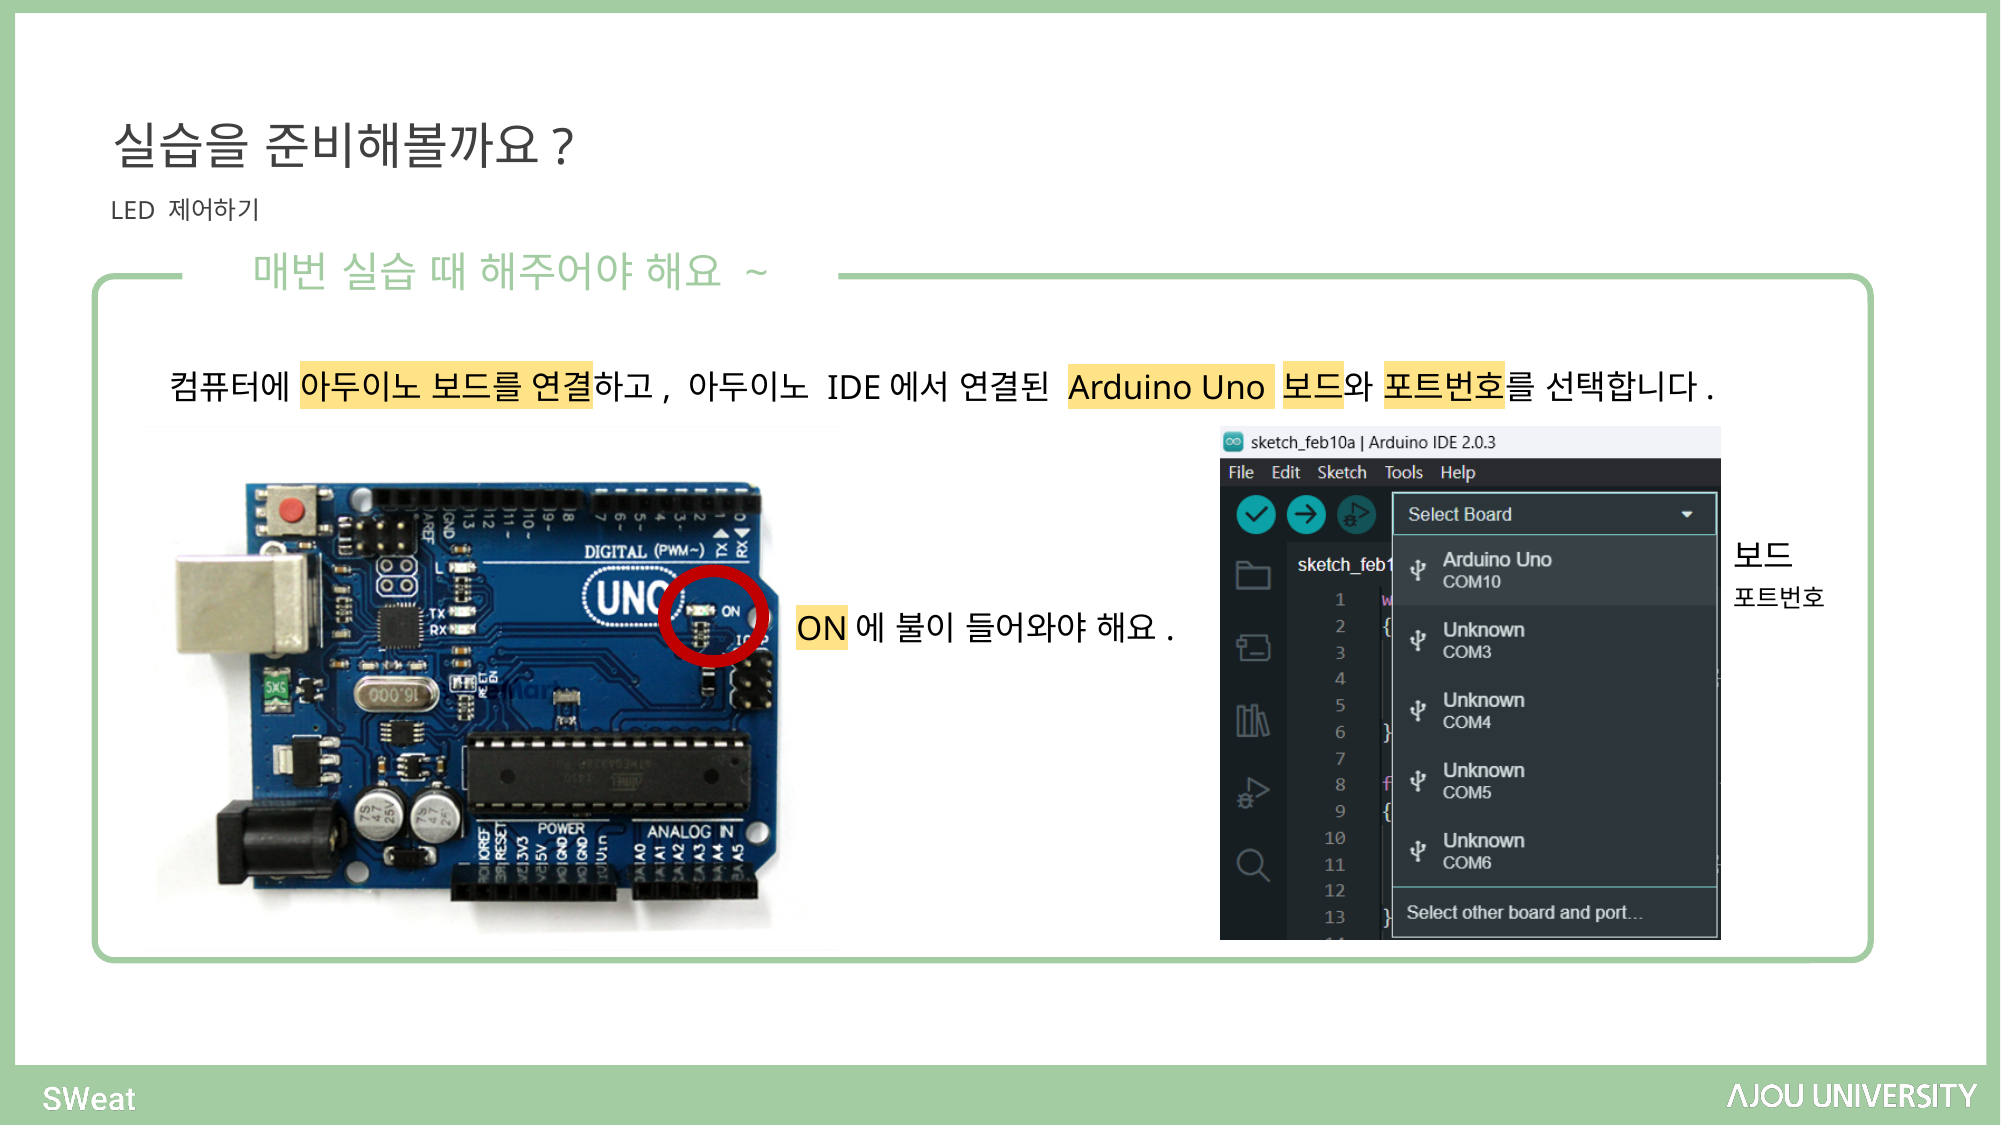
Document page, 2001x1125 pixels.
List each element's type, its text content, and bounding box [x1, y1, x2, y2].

text_box 매번 실습 때 해주어야 해요 ~ [182, 238, 839, 304]
picture [139, 426, 839, 951]
text_box 컴퓨터에 아두이노 보드를 연결하고, 아두이노 IDE에서 연결된 Arduino Uno 보드와 포트번호를 선택합니다. [154, 338, 1777, 414]
text_box [93, 275, 1872, 962]
picture [22, 1069, 156, 1125]
text_box 포트번호 [1721, 560, 1851, 621]
text_box ON에 불이 들어와야 해요. [839, 579, 1178, 655]
text_box 보드 [1721, 508, 1834, 560]
text_box 실습을 준비해볼까요? [98, 107, 590, 183]
picture [1220, 426, 1721, 940]
picture [1726, 1084, 1978, 1108]
text_box LED 제어하기 [95, 187, 276, 233]
